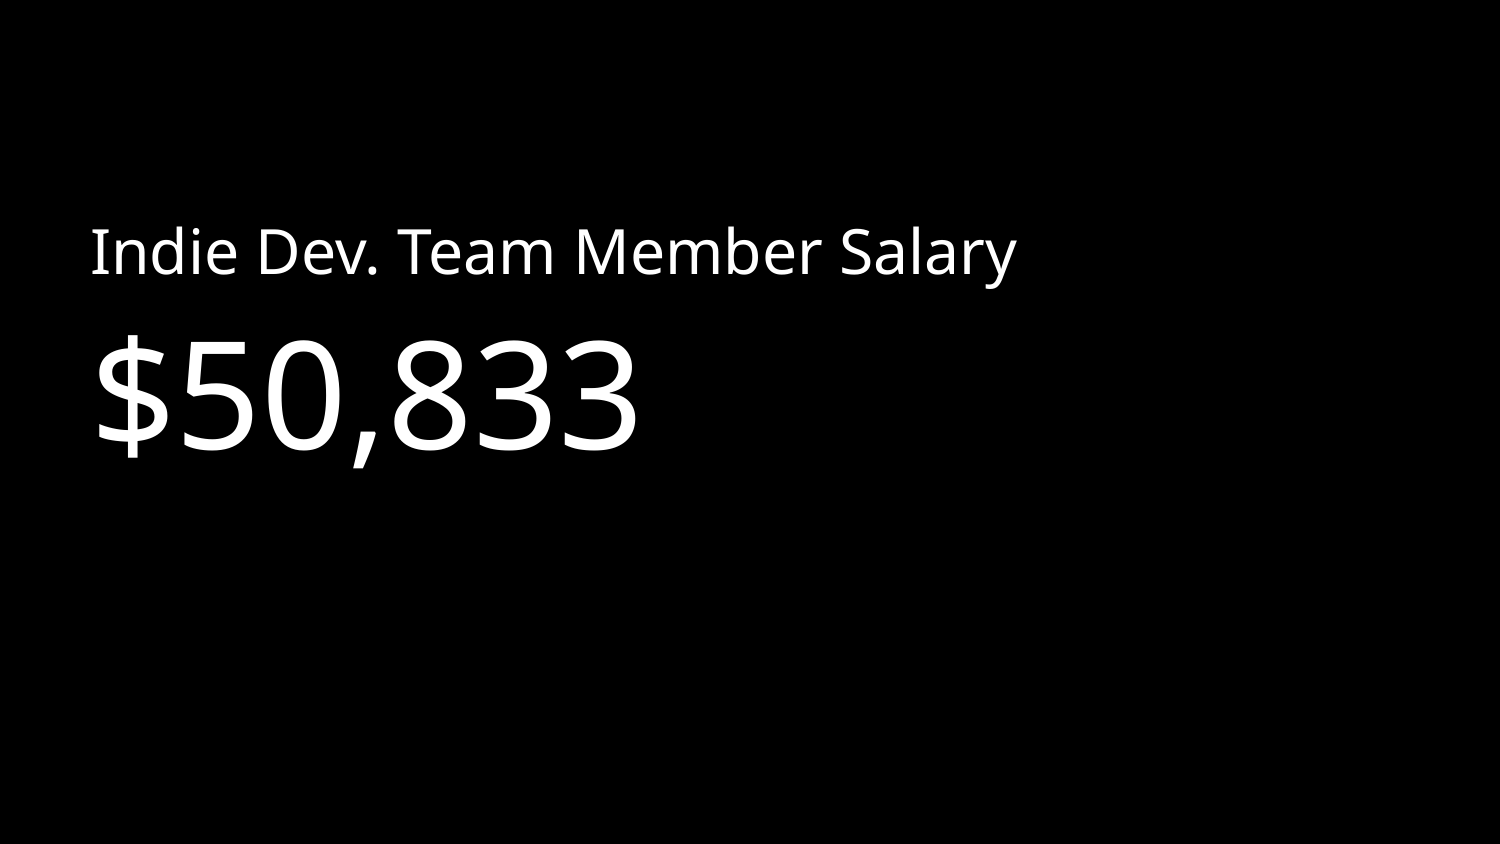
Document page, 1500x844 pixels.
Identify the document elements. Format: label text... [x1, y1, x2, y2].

list Indie Dev. Team Member Salary $50,833 [75, 196, 1425, 808]
